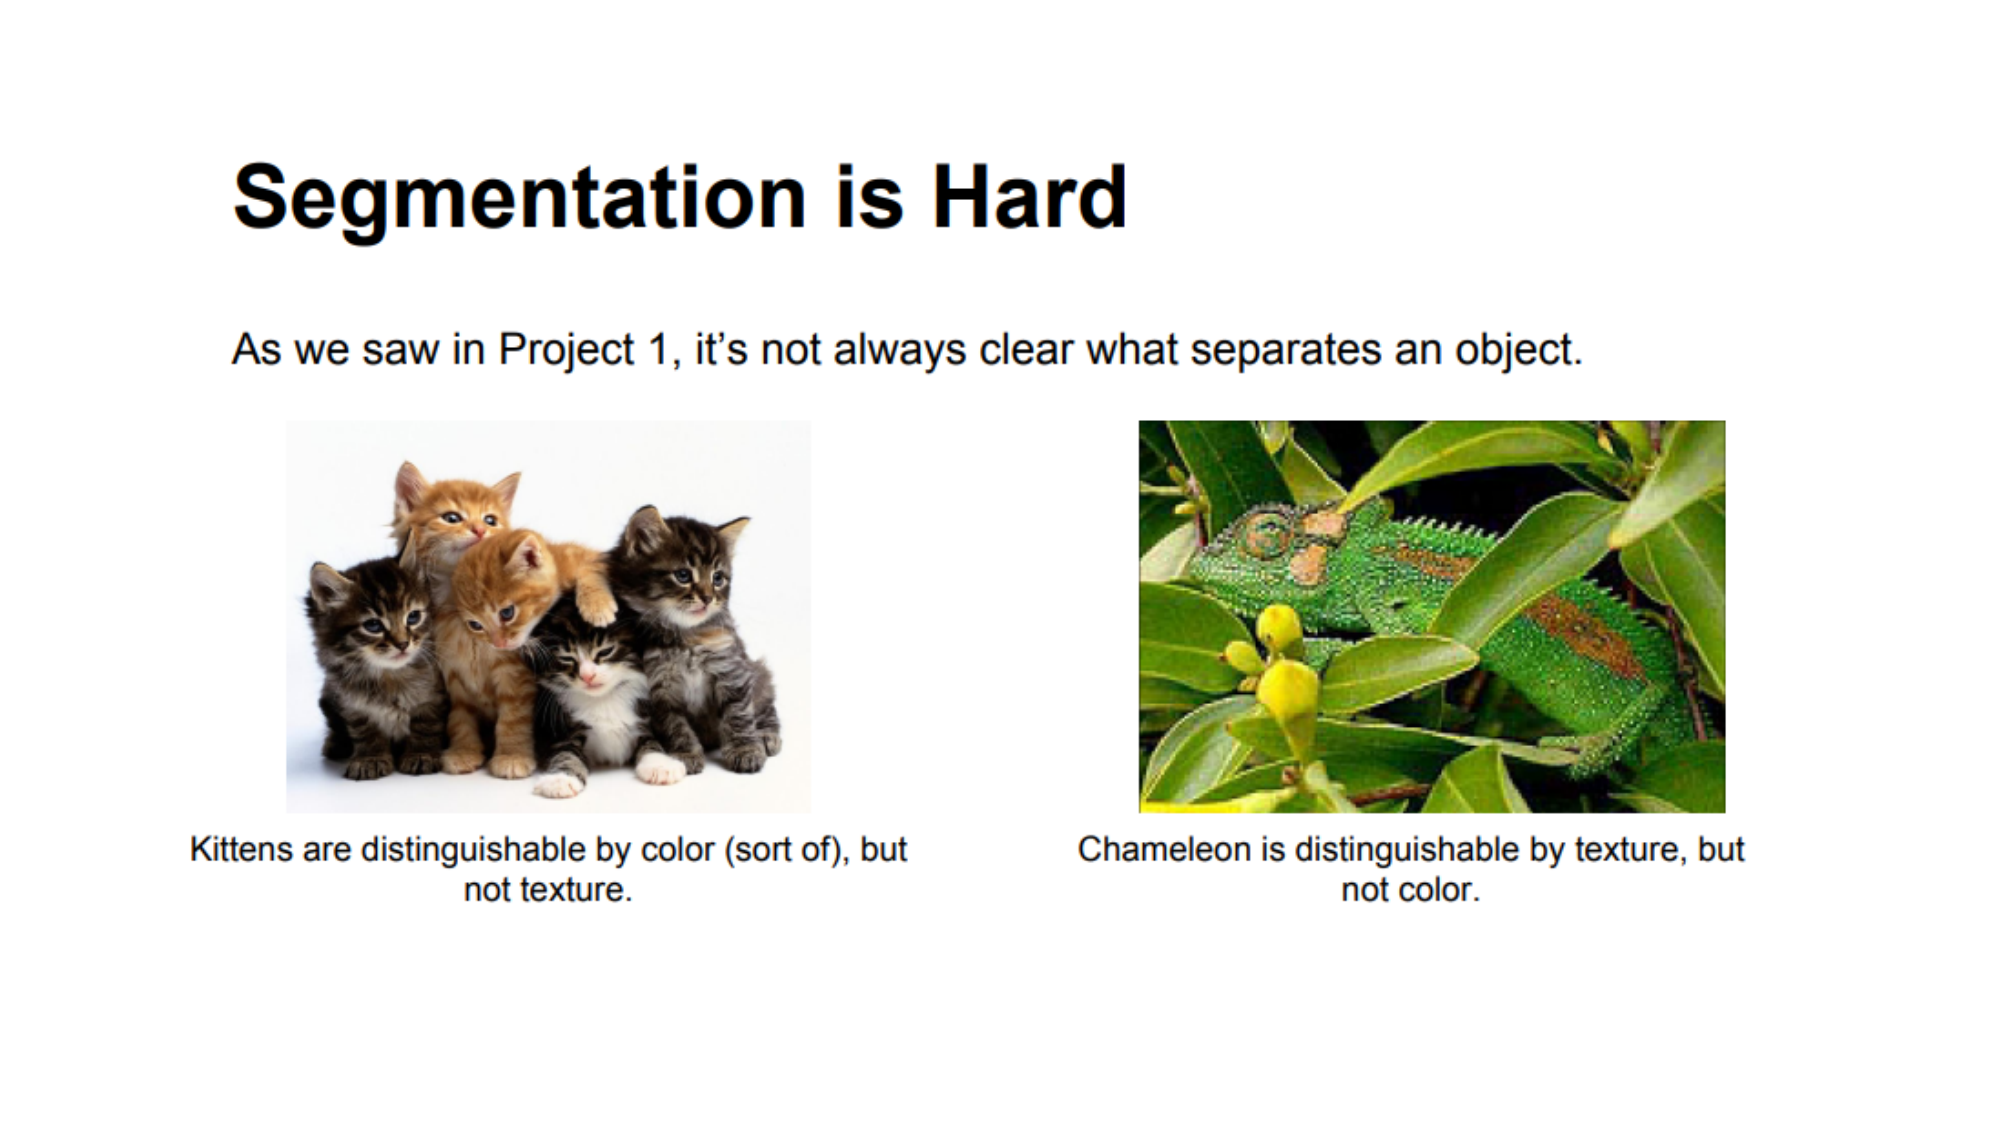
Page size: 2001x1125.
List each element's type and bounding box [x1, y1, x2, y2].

list [161, 105, 1839, 1020]
